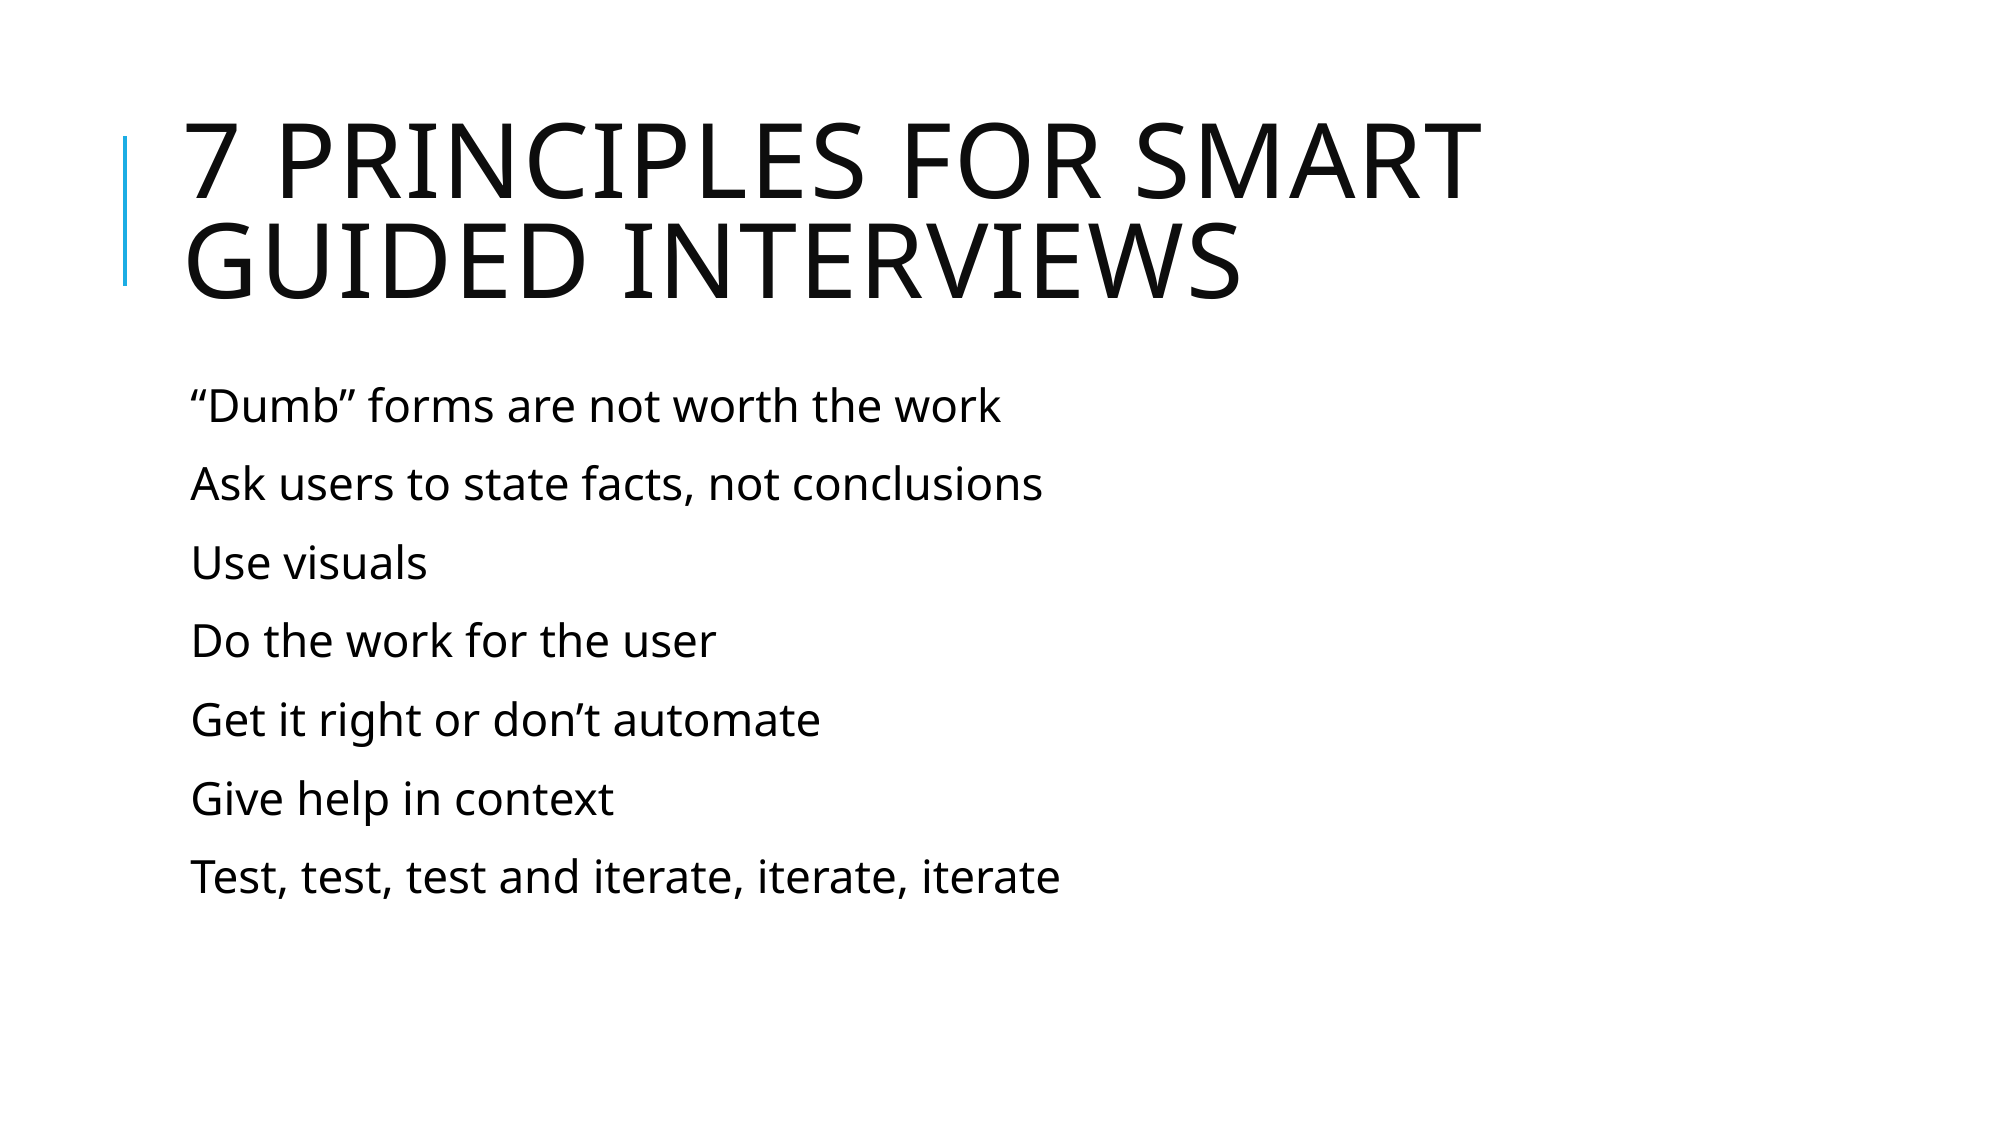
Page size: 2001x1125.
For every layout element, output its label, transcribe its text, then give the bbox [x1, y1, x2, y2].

list “Dumb” forms are not worth the work Ask users to state facts, not conclusions Use visuals Do the work for the user Get it right or don’t automate Give help in context Test, test, test and iterate, iterate, iterate [168, 375, 1763, 1035]
title 7 Principles for Smart Guided Interviews [168, 96, 1763, 342]
